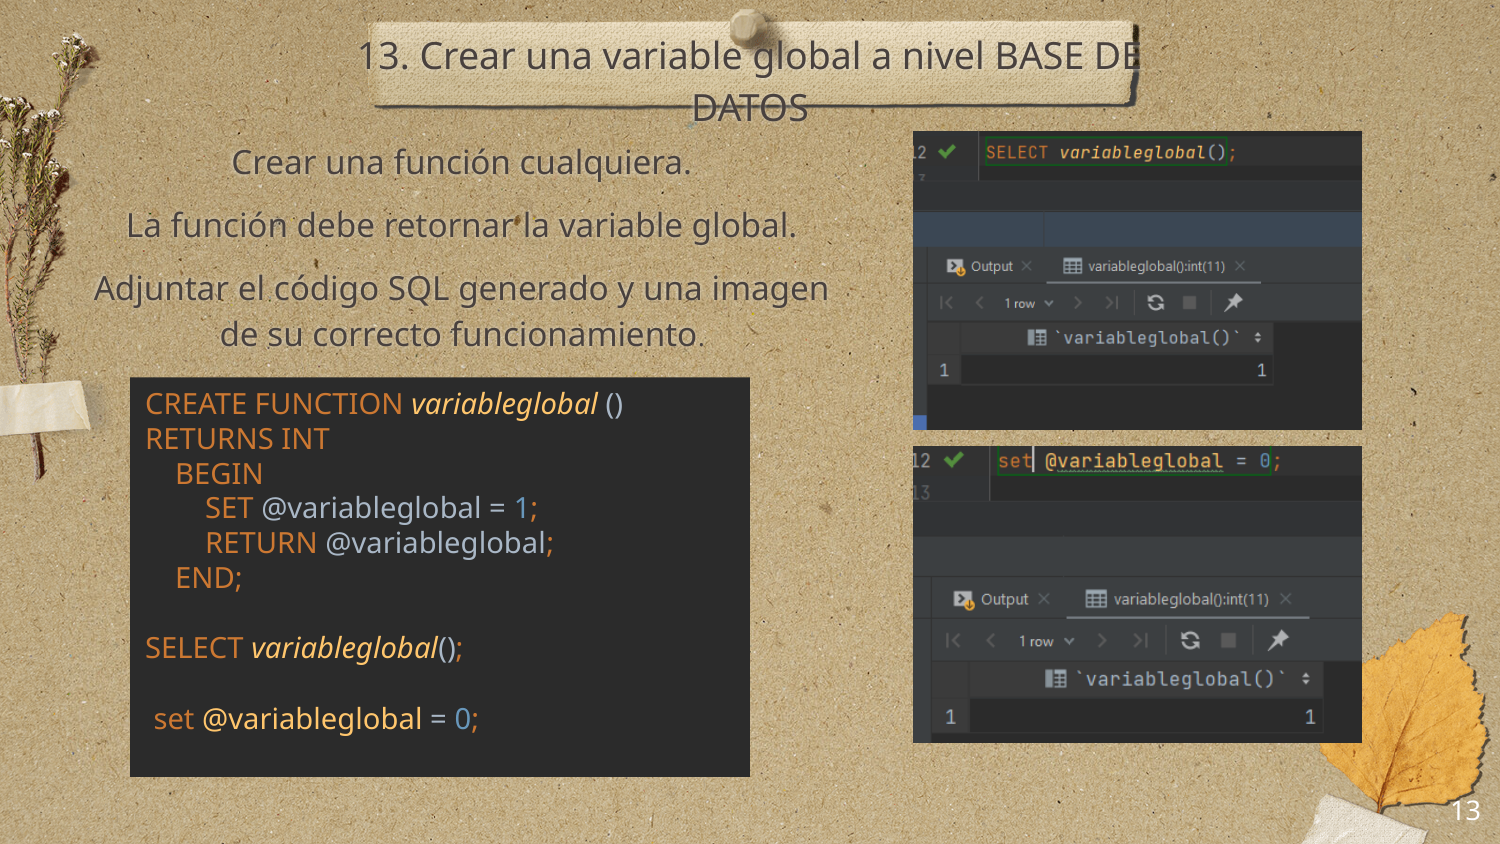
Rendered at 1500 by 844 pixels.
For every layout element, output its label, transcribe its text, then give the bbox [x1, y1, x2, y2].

text_box CREATE FUNCTION variableglobal () RETURNS INT BEGIN SET @variableglobal = 1; RETURN @variableglobal; END; SELECT variableglobal(); [130, 377, 750, 777]
text_box Crear una función cualquiera. La función debe retornar la variable global. Adjuntar el código SQL generado y una imagen de su correcto funcionamiento. [84, 136, 840, 353]
slide_number 13 [1391, 779, 1482, 844]
text_box set @variableglobal = 0; [138, 692, 539, 743]
picture [0, 0, 1500, 844]
title 13. Crear una variable global a nivel BASE DE DATOS [305, 38, 1195, 115]
